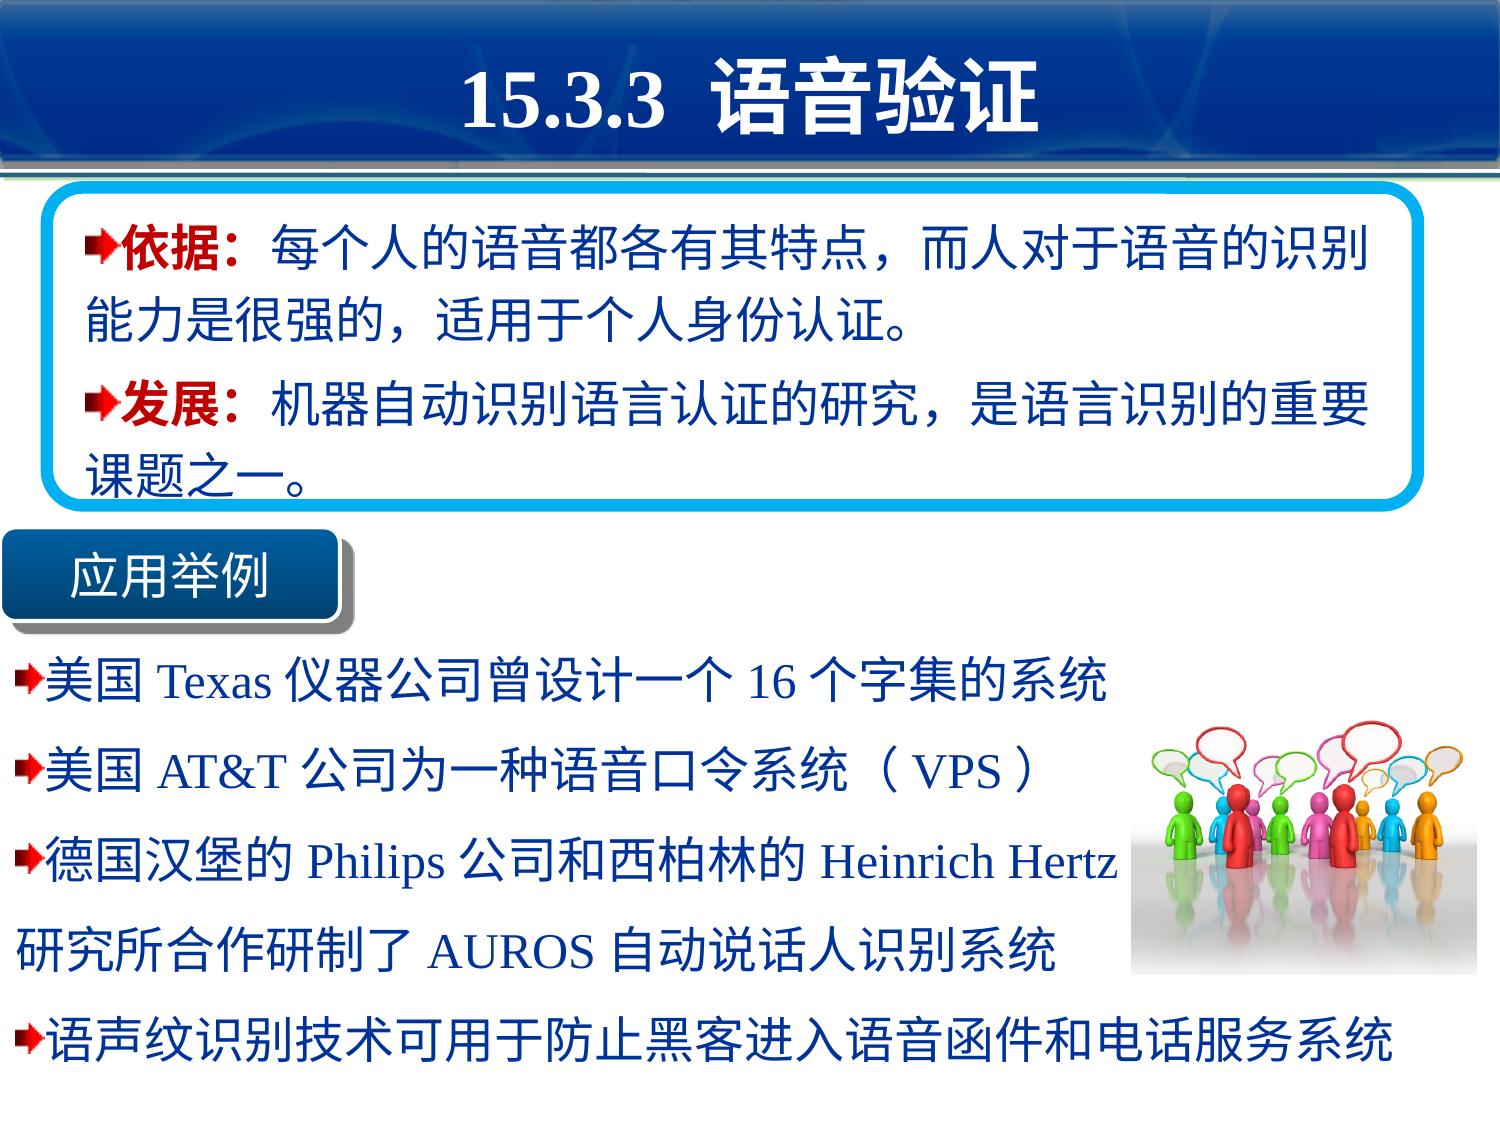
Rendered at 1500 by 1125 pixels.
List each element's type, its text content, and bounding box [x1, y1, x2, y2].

text_box 应用举例 [0, 527, 340, 622]
picture [1131, 714, 1477, 976]
list 美国Texas仪器公司曾设计一个16个字集的系统 美国AT&T公司为一种语音口令系统（VPS） 德国汉堡的Philips公司和西柏林的Heinrich Hertz 研究所合作研制了AUROS自动说话人识别系统 语声纹识别技术可用于防止黑客进入语音函件和电话服务系统 [0, 550, 1430, 1125]
picture [15, 753, 45, 784]
picture [15, 1023, 45, 1054]
picture [15, 663, 45, 694]
picture [15, 843, 45, 874]
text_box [46, 187, 1430, 516]
title 15.3.3 语音验证 [0, 0, 1500, 188]
